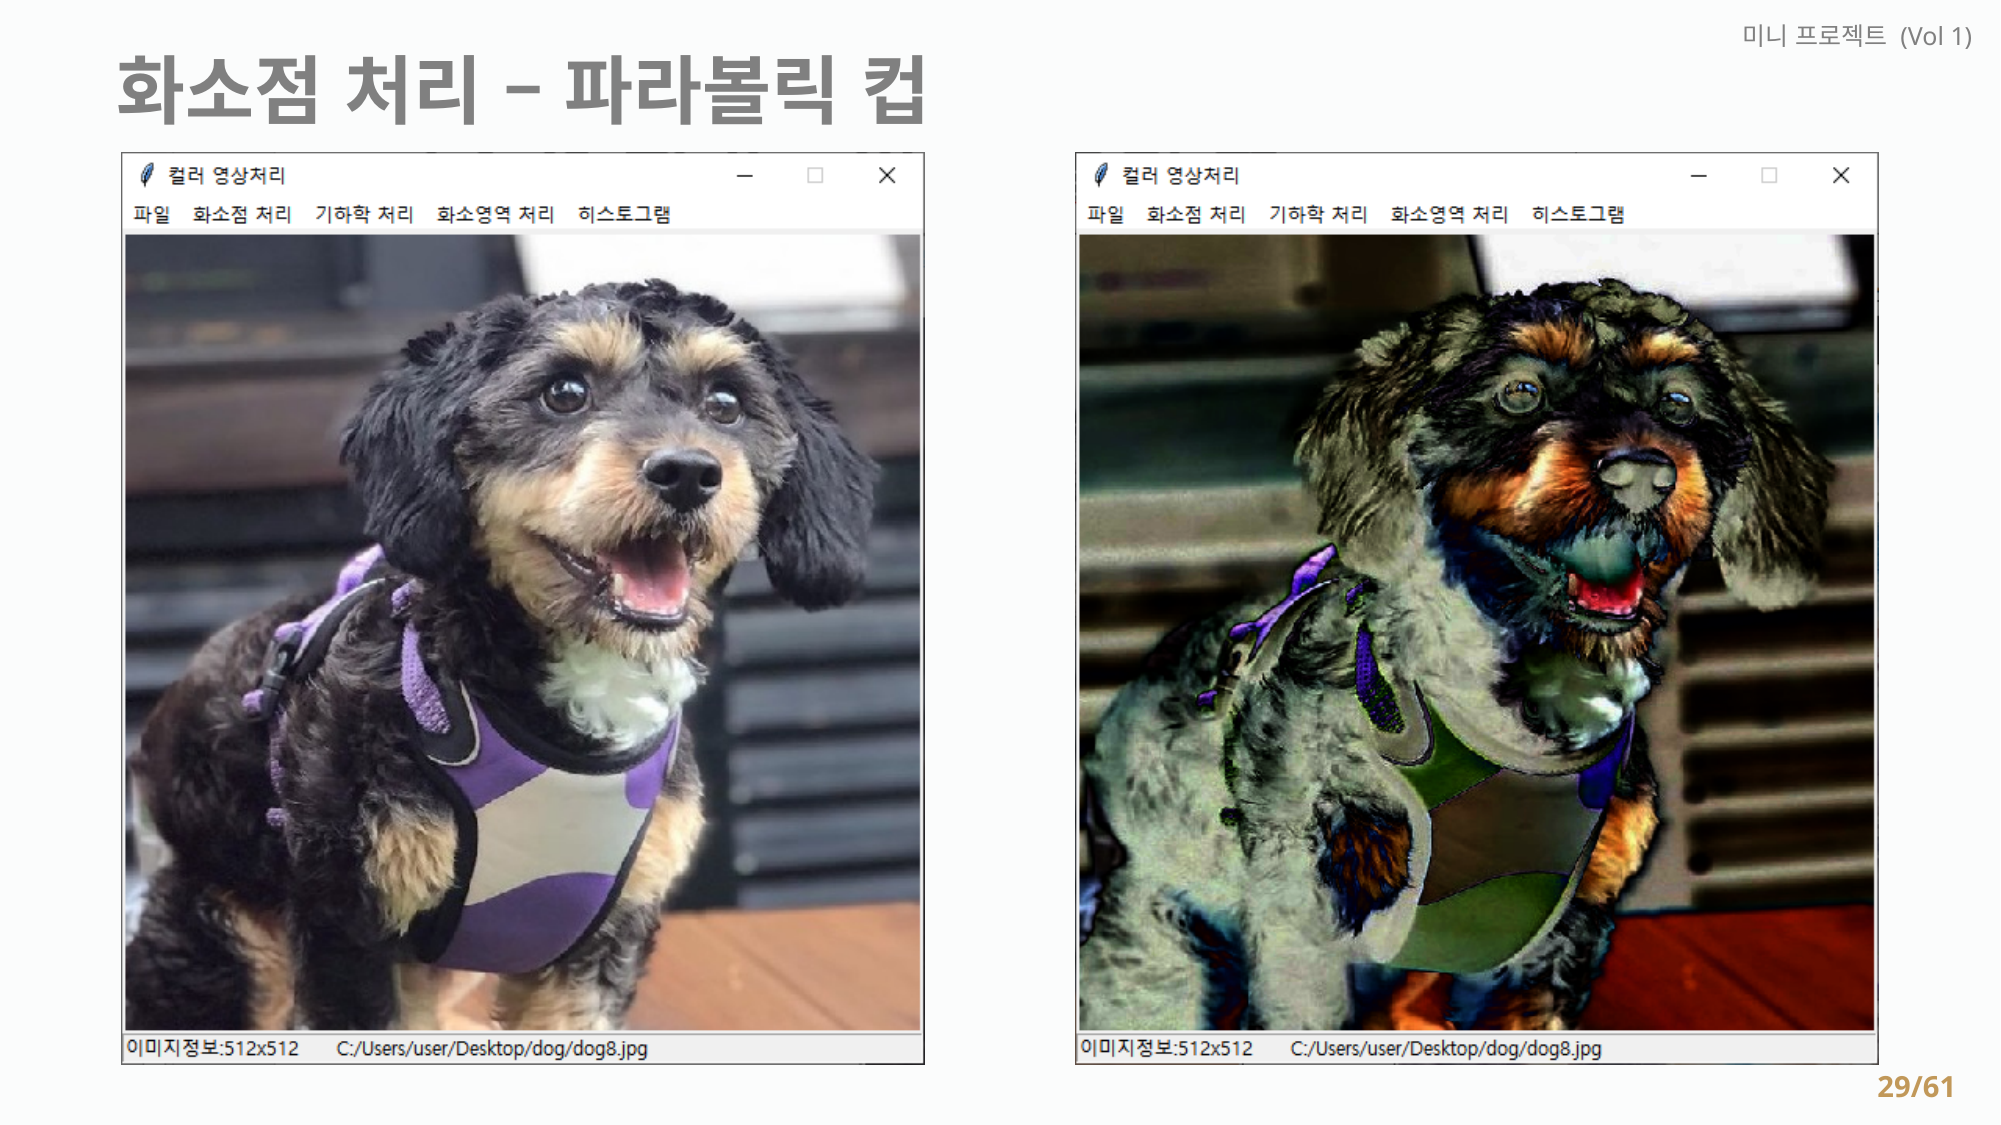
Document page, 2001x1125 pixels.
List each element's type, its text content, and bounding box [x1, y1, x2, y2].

picture [1075, 151, 1879, 1065]
picture [121, 151, 925, 1065]
text_box 미니 프로젝트 (Vol 1) [1371, 13, 2000, 58]
text_box 29/61 [1862, 1061, 1972, 1112]
text_box 화소점 처리 – 파라볼릭 컵 [0, 35, 1257, 141]
